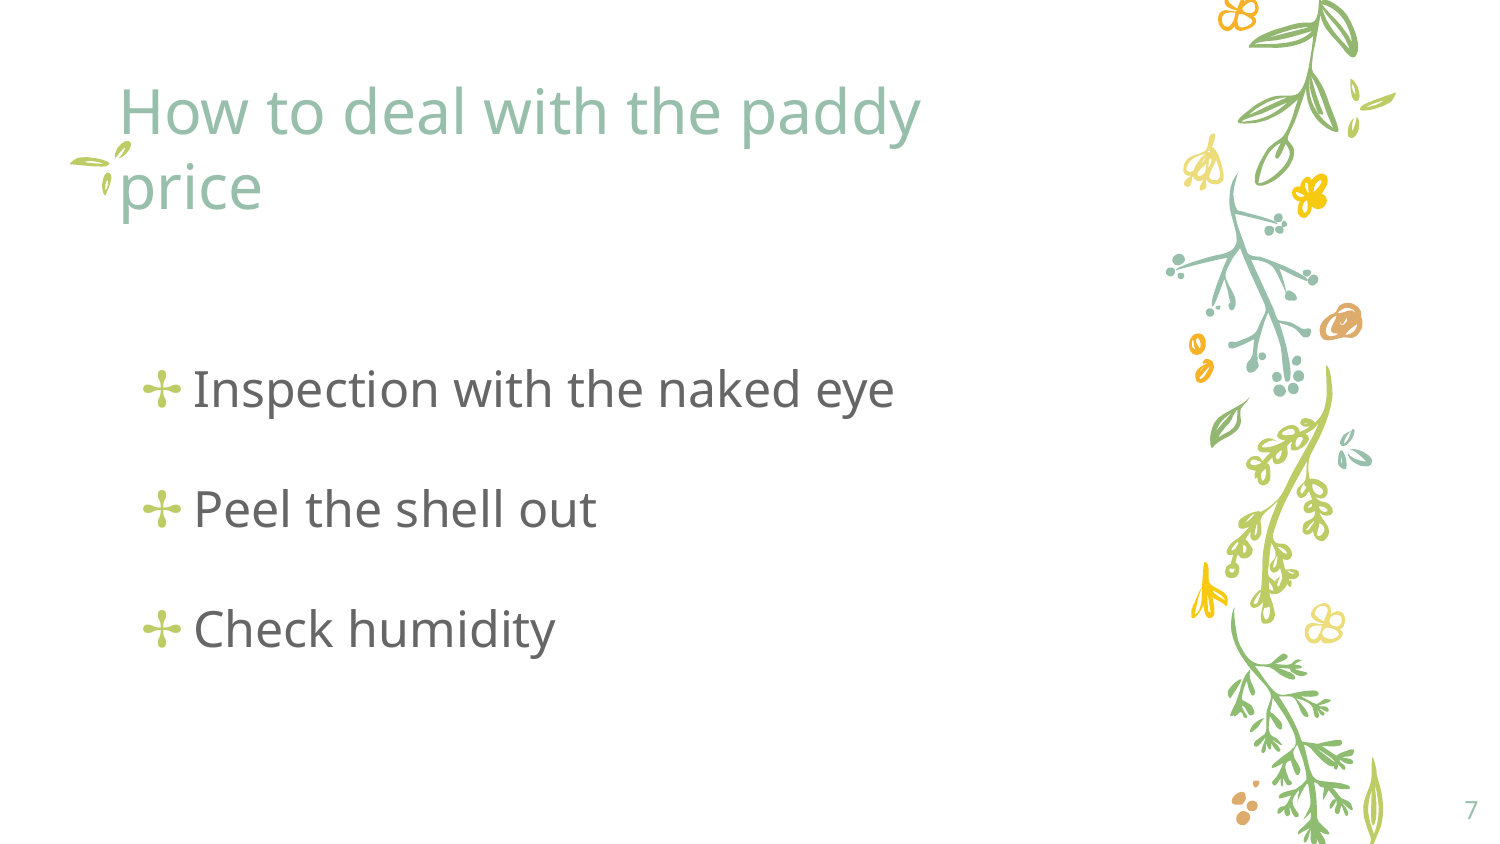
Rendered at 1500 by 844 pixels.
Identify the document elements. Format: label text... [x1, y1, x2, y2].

title How to deal with the paddy price [103, 96, 1089, 237]
slide_number ‹#› [1403, 779, 1494, 844]
list Inspection with the naked eye Peel the shell out Check humidity [103, 246, 1089, 781]
